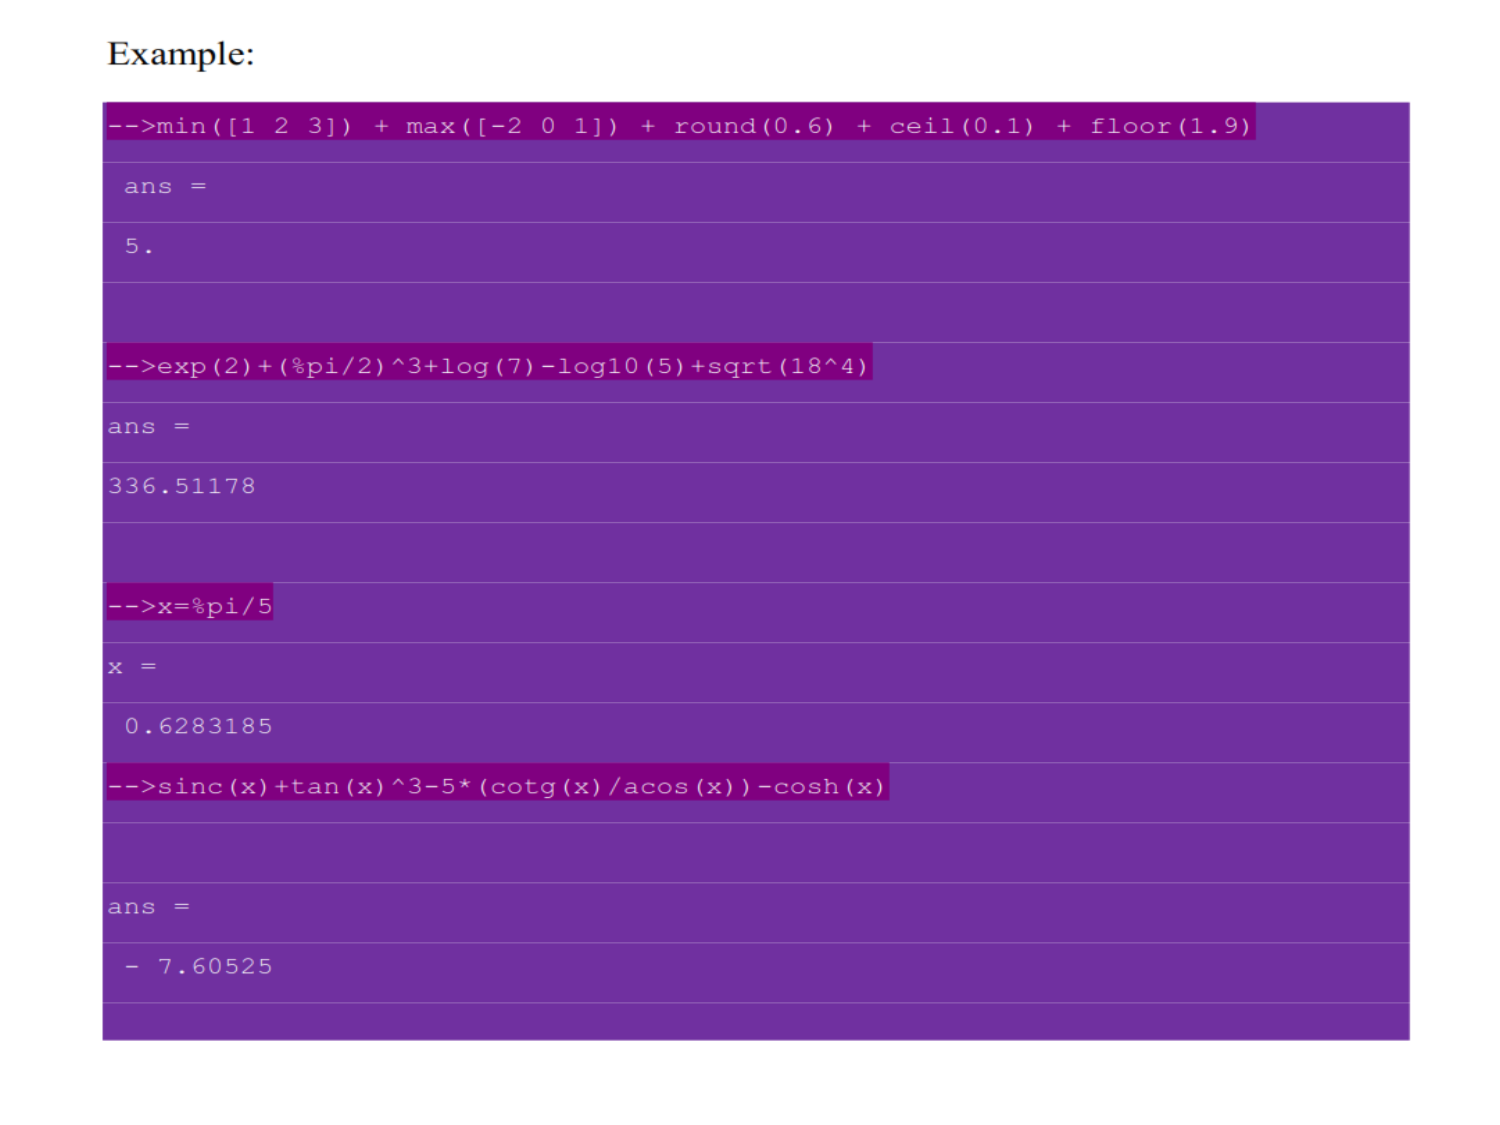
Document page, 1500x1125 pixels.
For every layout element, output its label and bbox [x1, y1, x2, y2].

picture [74, 37, 1463, 1073]
